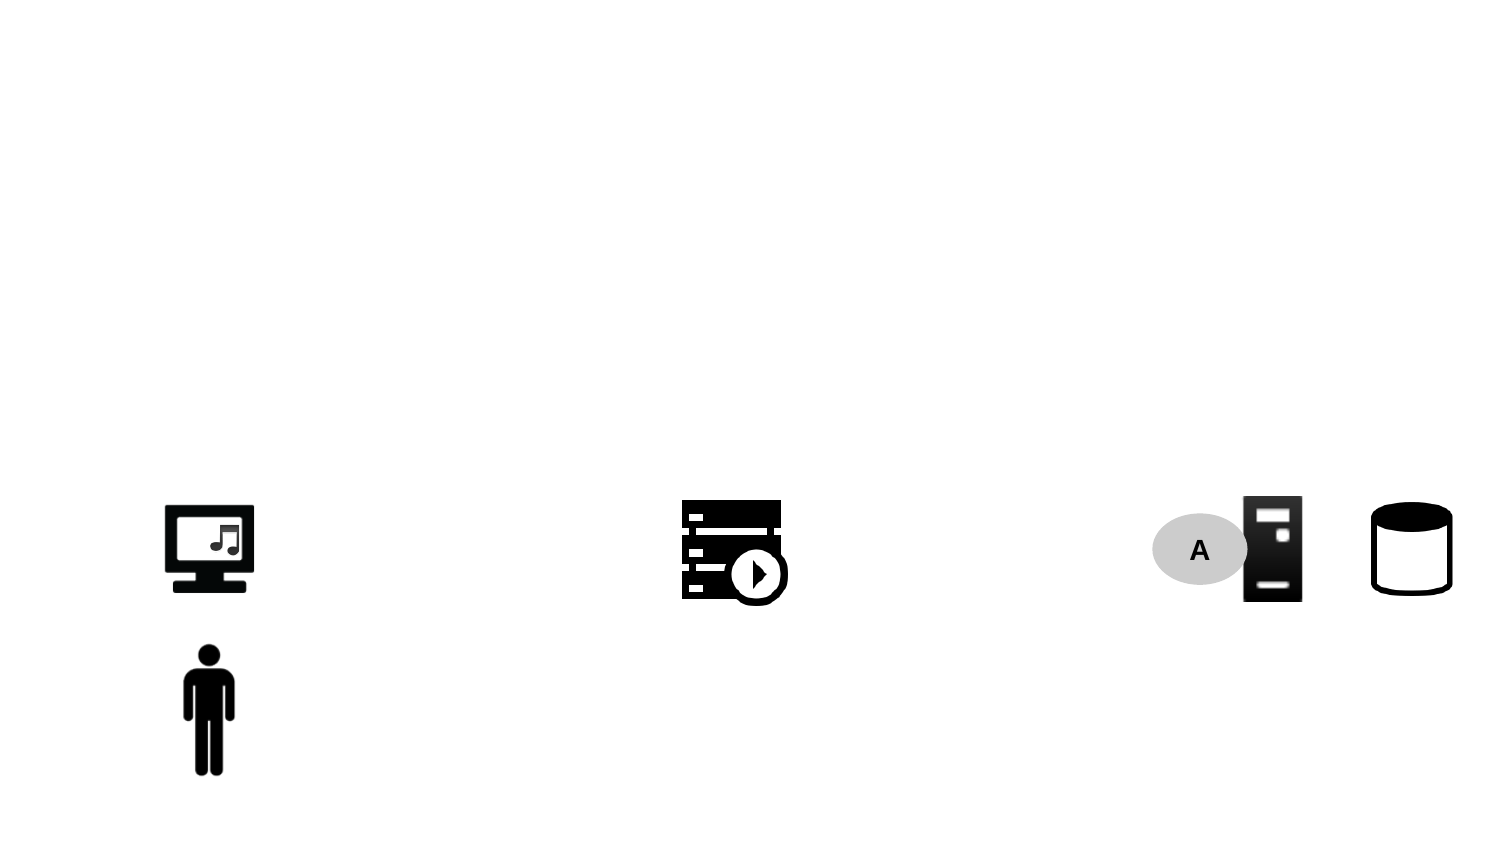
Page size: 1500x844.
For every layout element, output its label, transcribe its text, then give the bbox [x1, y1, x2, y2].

text_box A [1152, 513, 1214, 585]
picture [133, 473, 285, 625]
picture [674, 491, 789, 607]
picture [1364, 502, 1459, 596]
picture [1219, 496, 1325, 602]
picture [133, 635, 285, 786]
